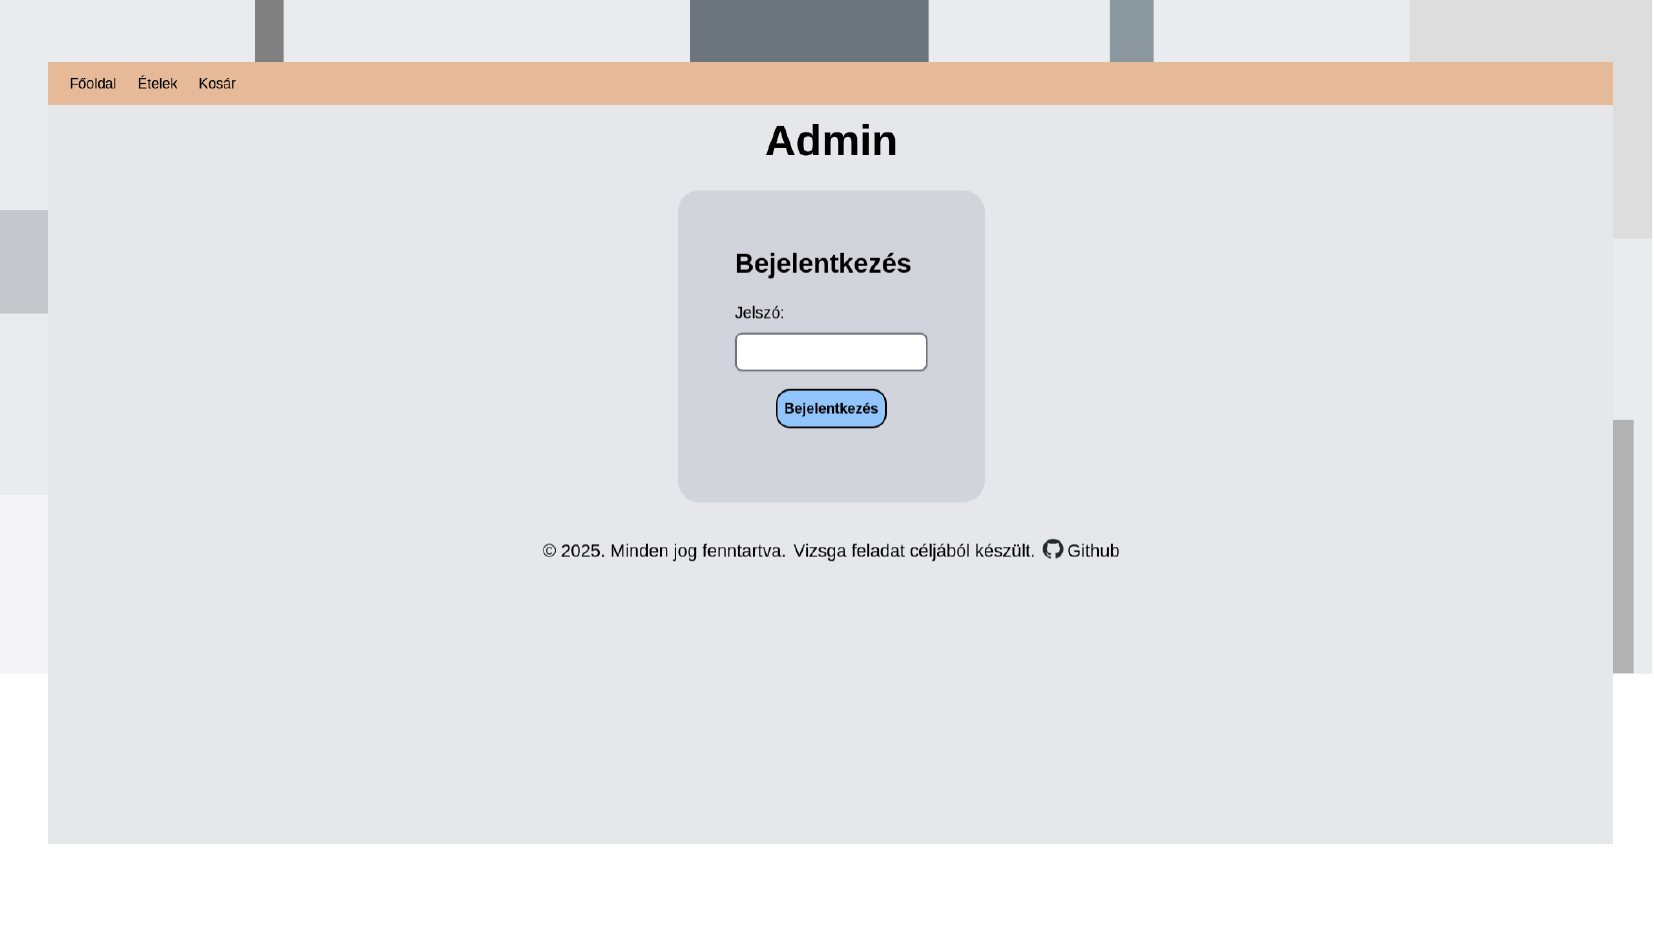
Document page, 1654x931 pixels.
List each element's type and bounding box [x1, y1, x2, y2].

picture [48, 62, 1613, 844]
